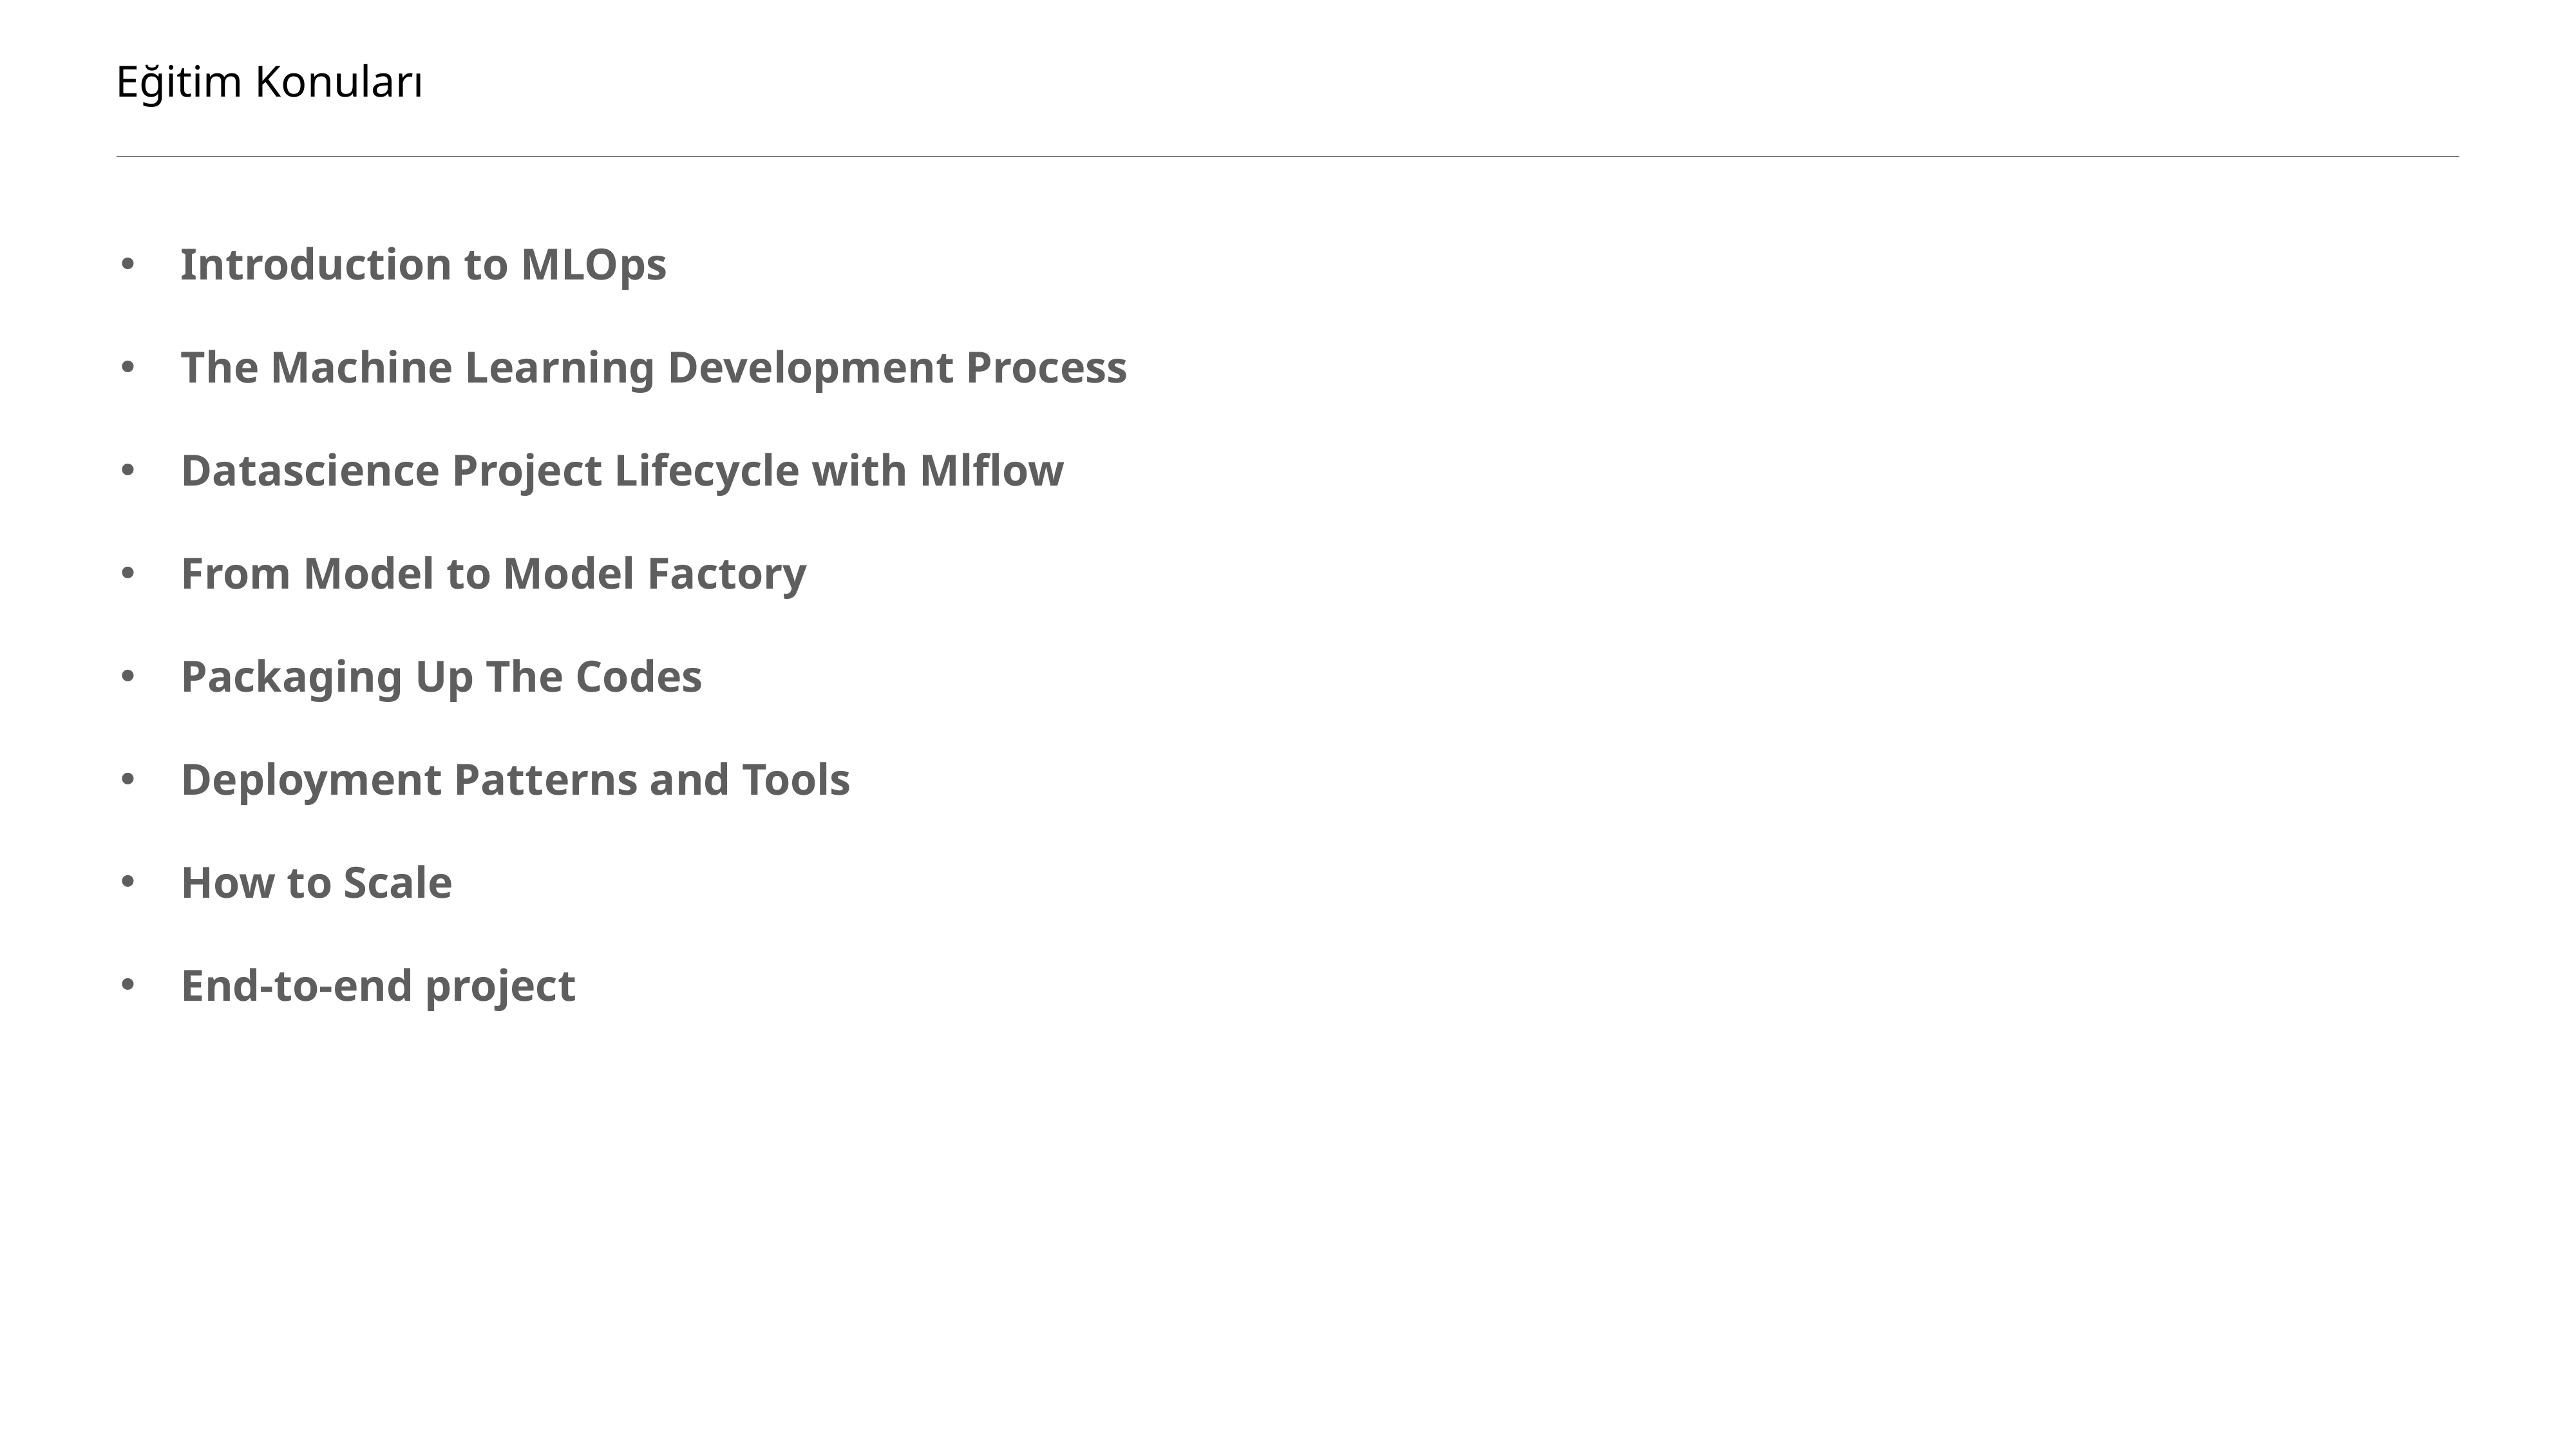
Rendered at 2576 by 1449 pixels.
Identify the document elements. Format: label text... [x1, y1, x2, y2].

text_box Introduction to MLOps The Machine Learning Development Process Datascience Project Lifecycle with Mlflow From Model to Model Factory Packaging Up The Codes Deployment Patterns and Tools How to Scale End-to-end project [111, 180, 2188, 1014]
list Eğitim Konuları [111, 17, 1771, 142]
